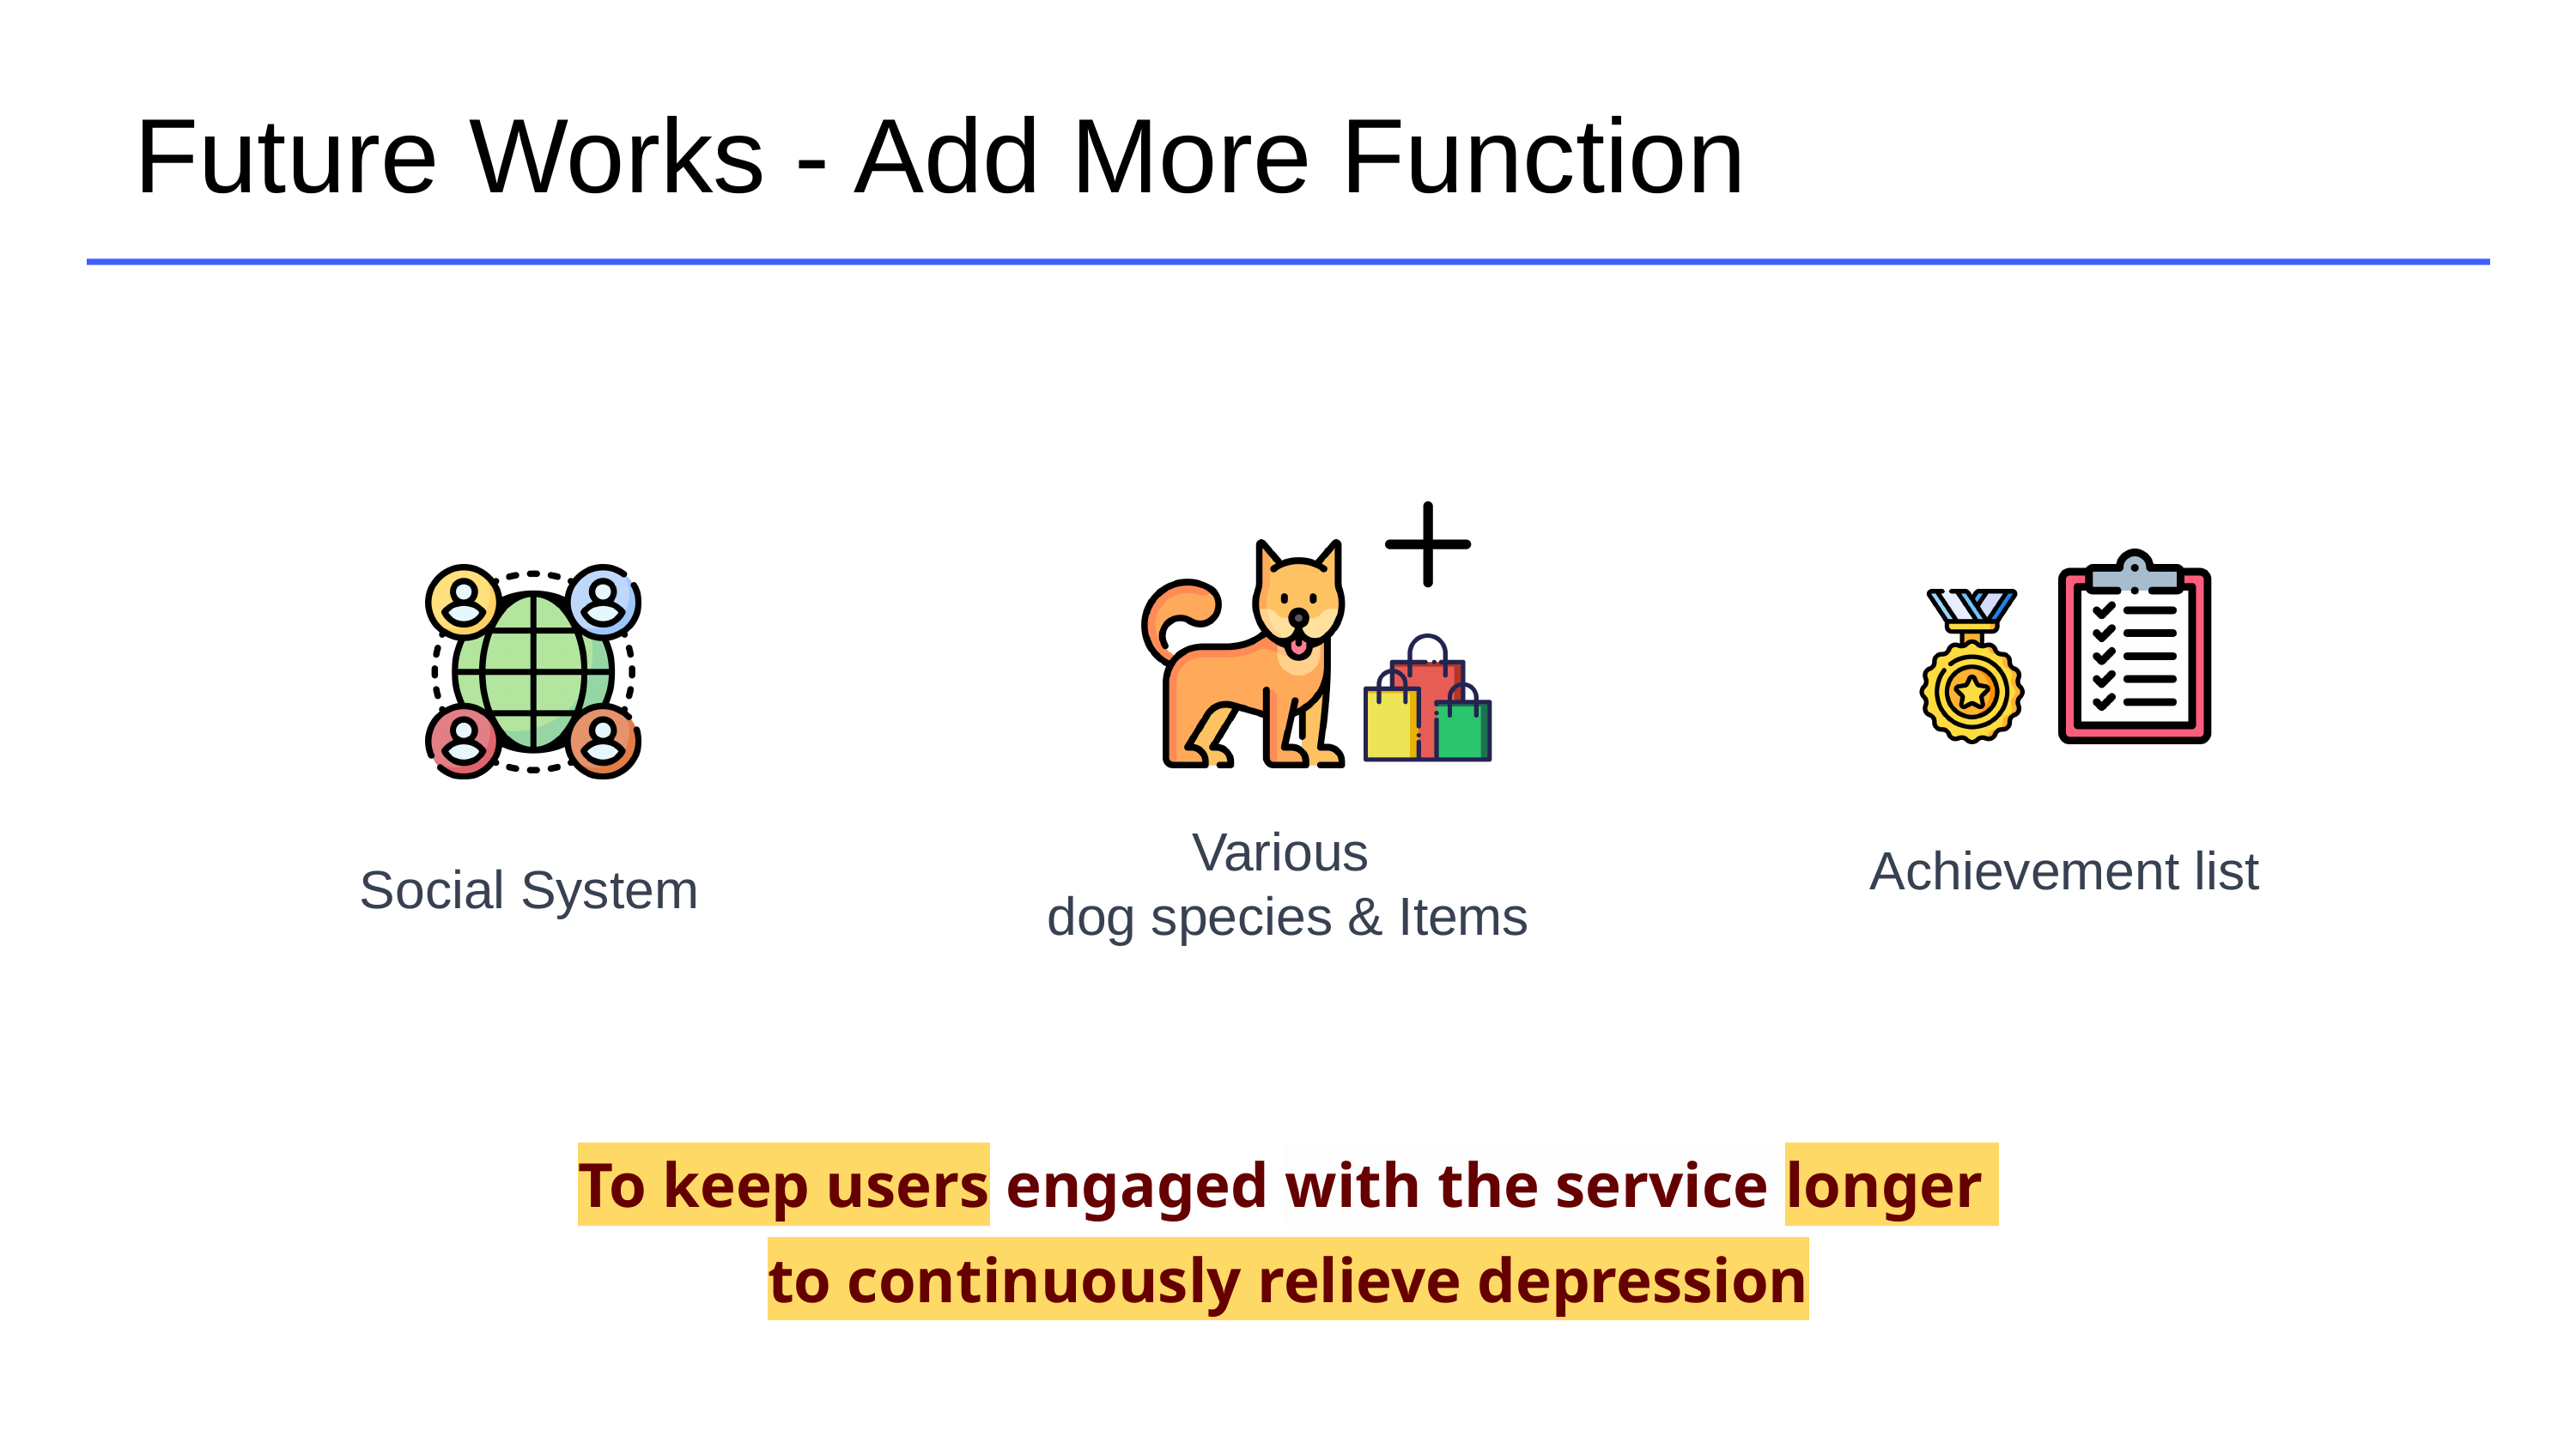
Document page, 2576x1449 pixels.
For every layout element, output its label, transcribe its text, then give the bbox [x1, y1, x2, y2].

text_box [346, 564, 720, 901]
text_box Future Works - Add More Function [121, 80, 2576, 221]
picture [87, 249, 2490, 274]
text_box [1856, 549, 2287, 876]
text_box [878, 487, 1699, 961]
text_box To keep users engaged with the service longer to continuously relieve depression [245, 1112, 2333, 1328]
